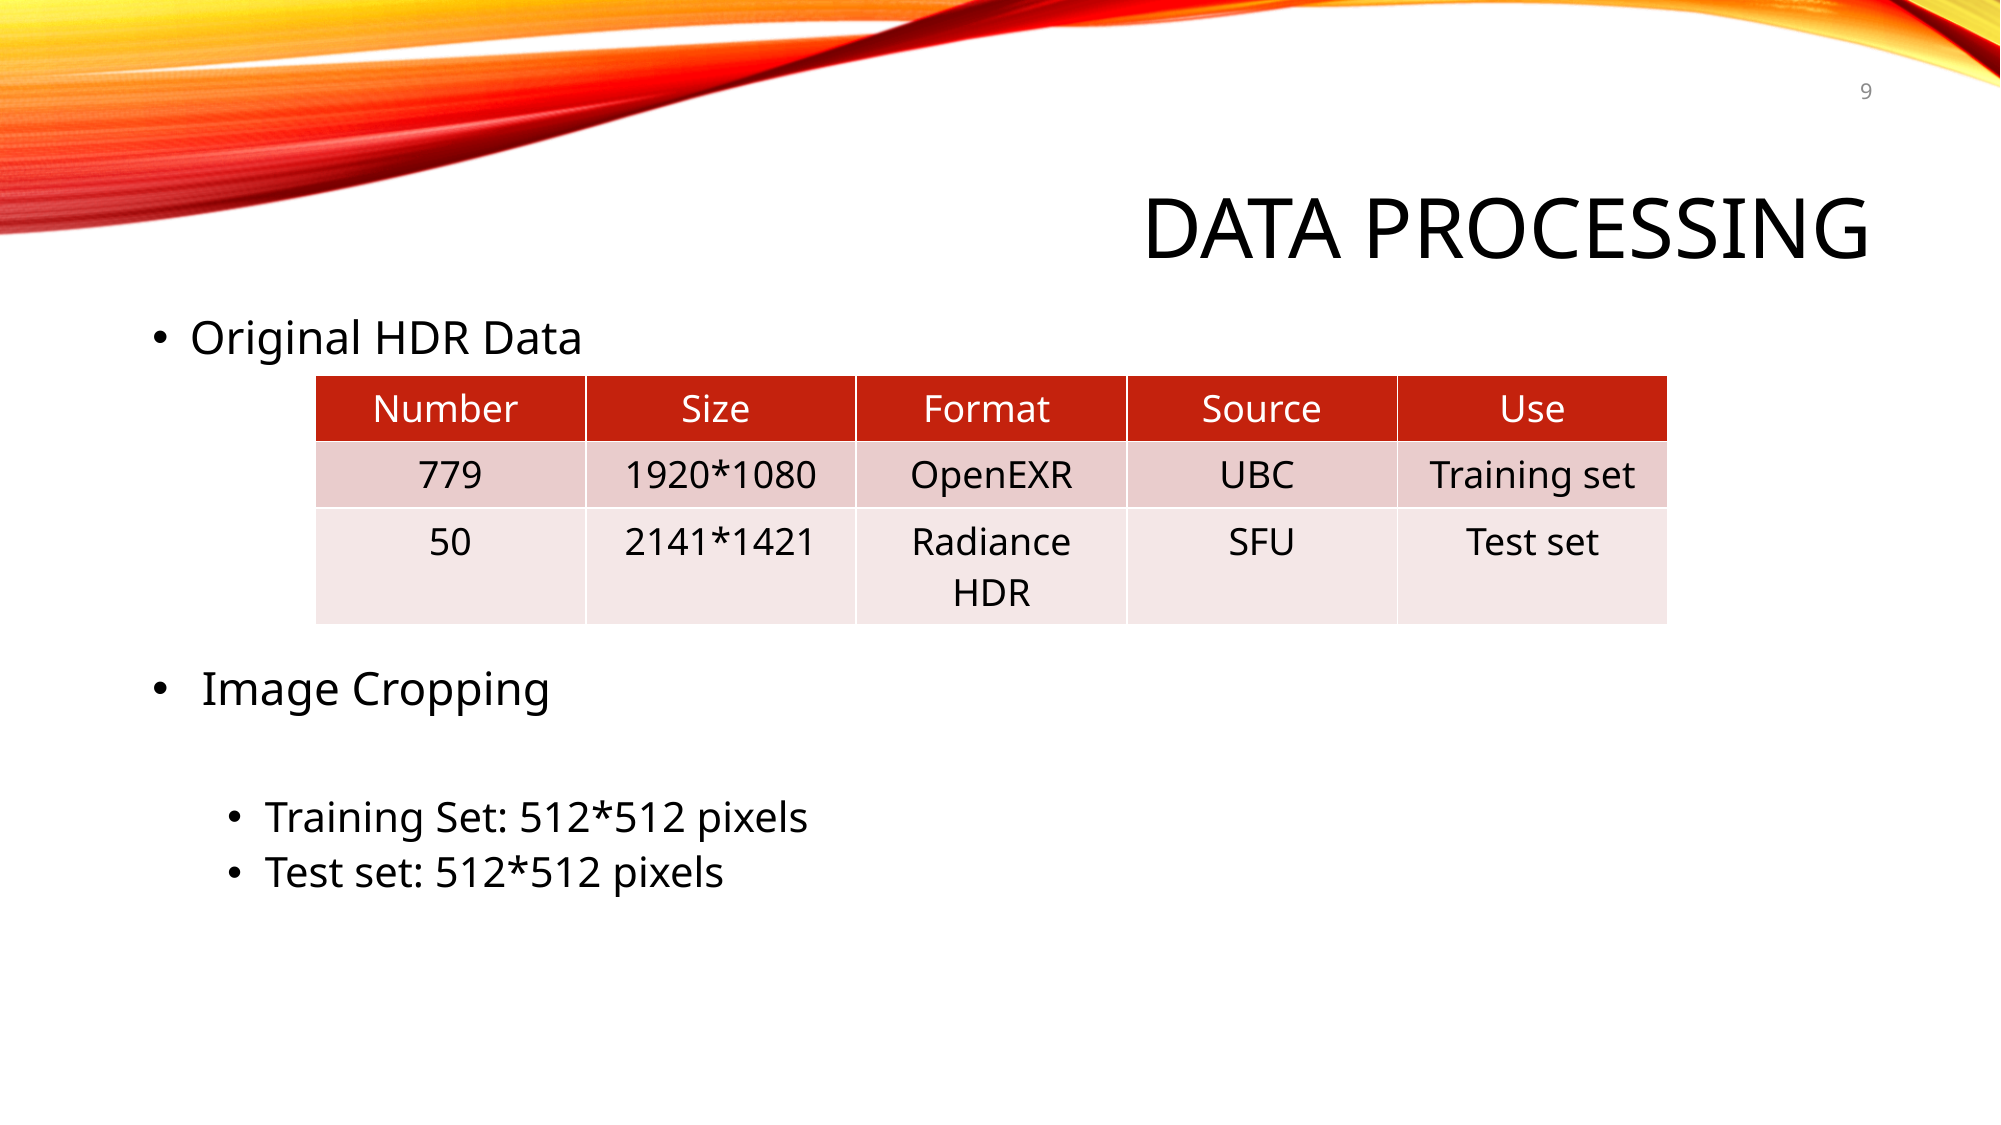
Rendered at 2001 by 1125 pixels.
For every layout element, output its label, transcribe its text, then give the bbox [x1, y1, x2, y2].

table_cell Radiance HDR [857, 509, 1126, 624]
table_header Source [1128, 376, 1397, 441]
slide_number 9 [1437, 62, 1888, 123]
table_cell Training set [1398, 442, 1667, 507]
table_header Size [587, 376, 855, 441]
table_header Format [857, 376, 1126, 441]
table_cell 50 [316, 509, 585, 624]
title Data Processing [474, 125, 1888, 338]
table_cell UBC [1128, 442, 1397, 507]
list Original HDR Data Image Cropping Training Set: 512*512 pixels Test set: 512*512 pixels [137, 307, 1863, 1044]
table_header Use [1398, 376, 1667, 441]
table_cell 1920*1080 [587, 442, 855, 507]
table_cell OpenEXR [857, 442, 1126, 507]
table_cell Test set [1398, 509, 1667, 624]
picture [0, 0, 2000, 237]
table_cell 2141*1421 [587, 509, 855, 624]
table_cell 779 [316, 442, 585, 507]
table_cell SFU [1128, 509, 1397, 624]
table_header Number [316, 376, 585, 441]
